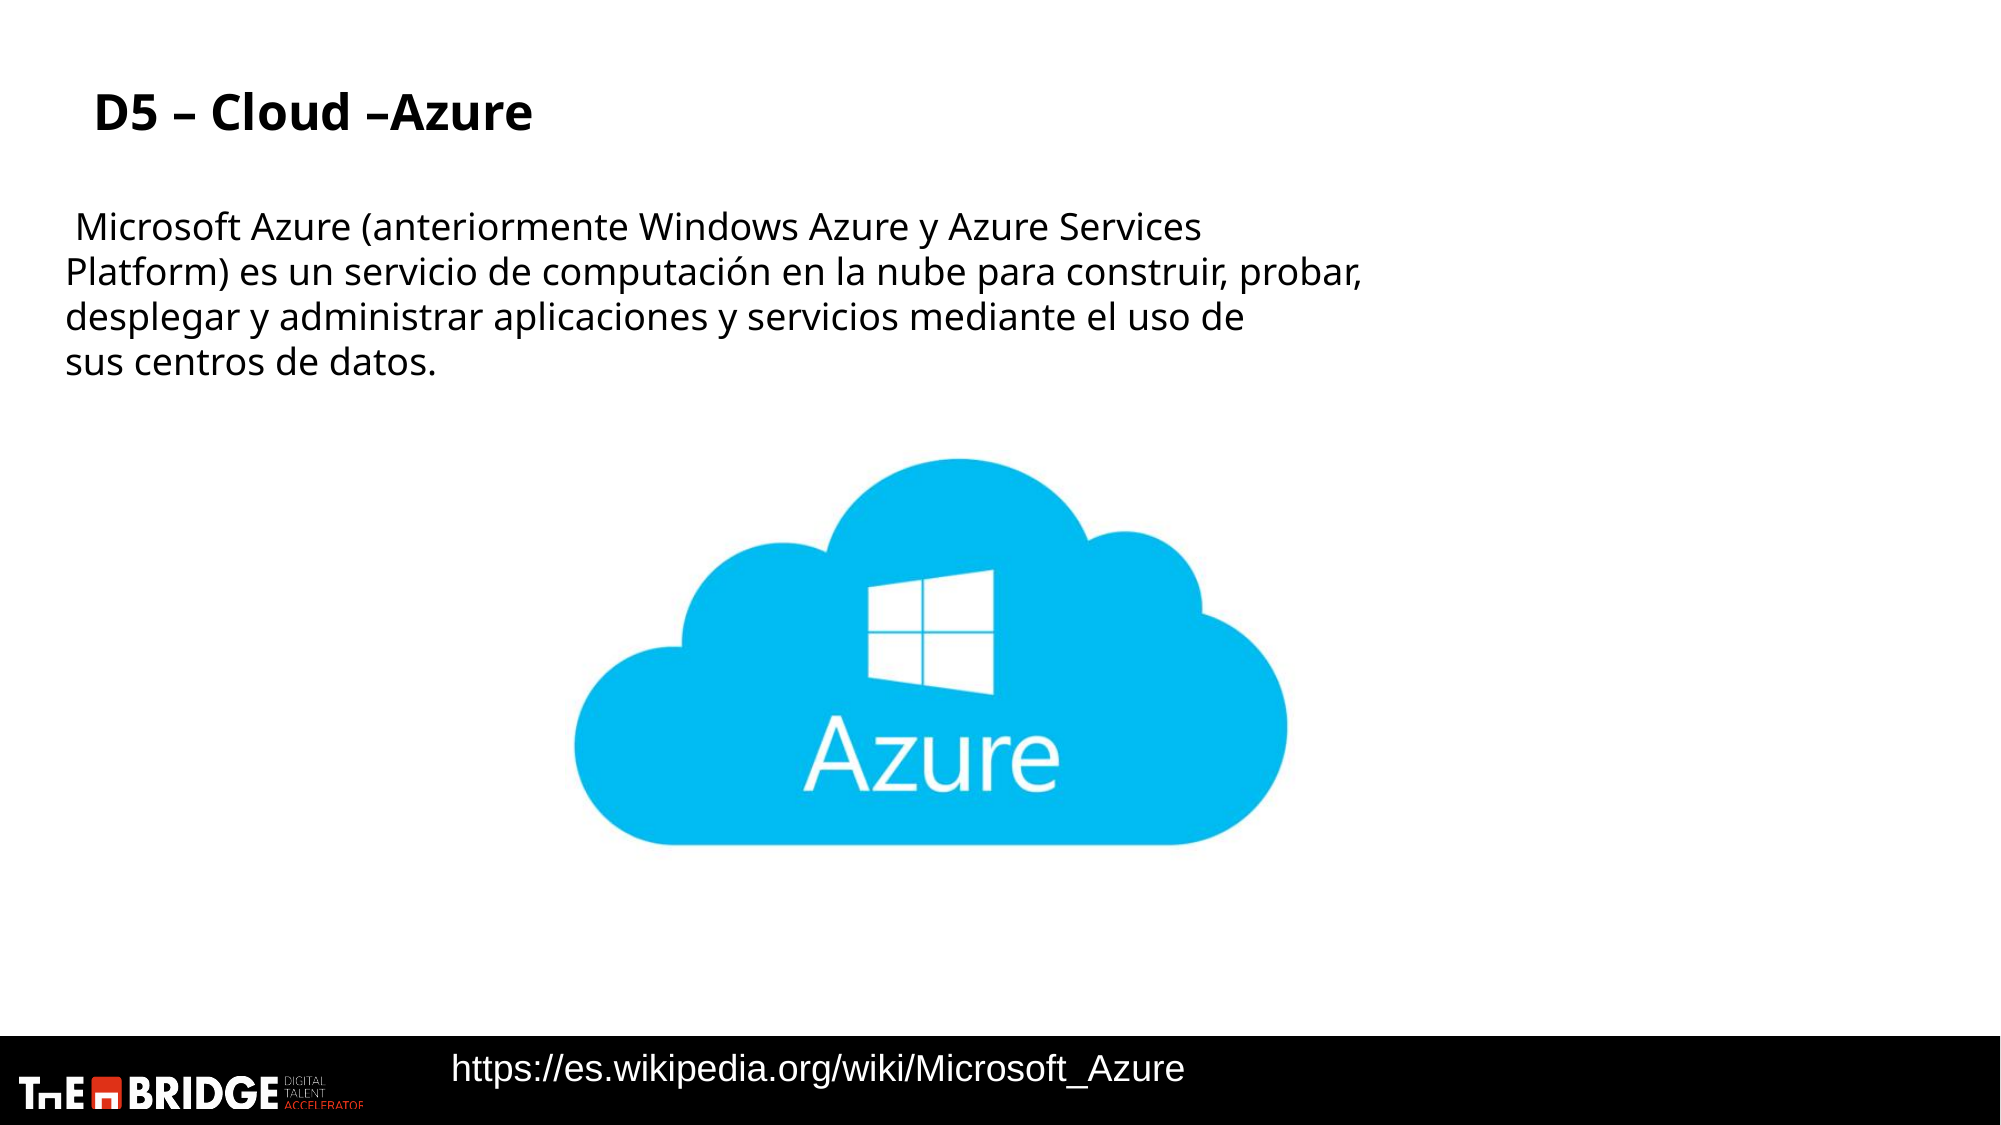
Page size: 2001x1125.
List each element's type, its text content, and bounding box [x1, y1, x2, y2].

picture [19, 1076, 363, 1109]
picture [564, 450, 1296, 862]
text_box D5 – Cloud –Azure [78, 57, 1213, 172]
text_box https://es.wikipedia.org/wiki/Microsoft_Azure [436, 1036, 1261, 1097]
text_box Microsoft Azure (anteriormente Windows Azure y Azure Services Platform) es un servicio de computación en la nube para construir, probar, desplegar y administrar aplicaciones y servicios mediante el uso de sus centros de datos. [50, 195, 1380, 391]
